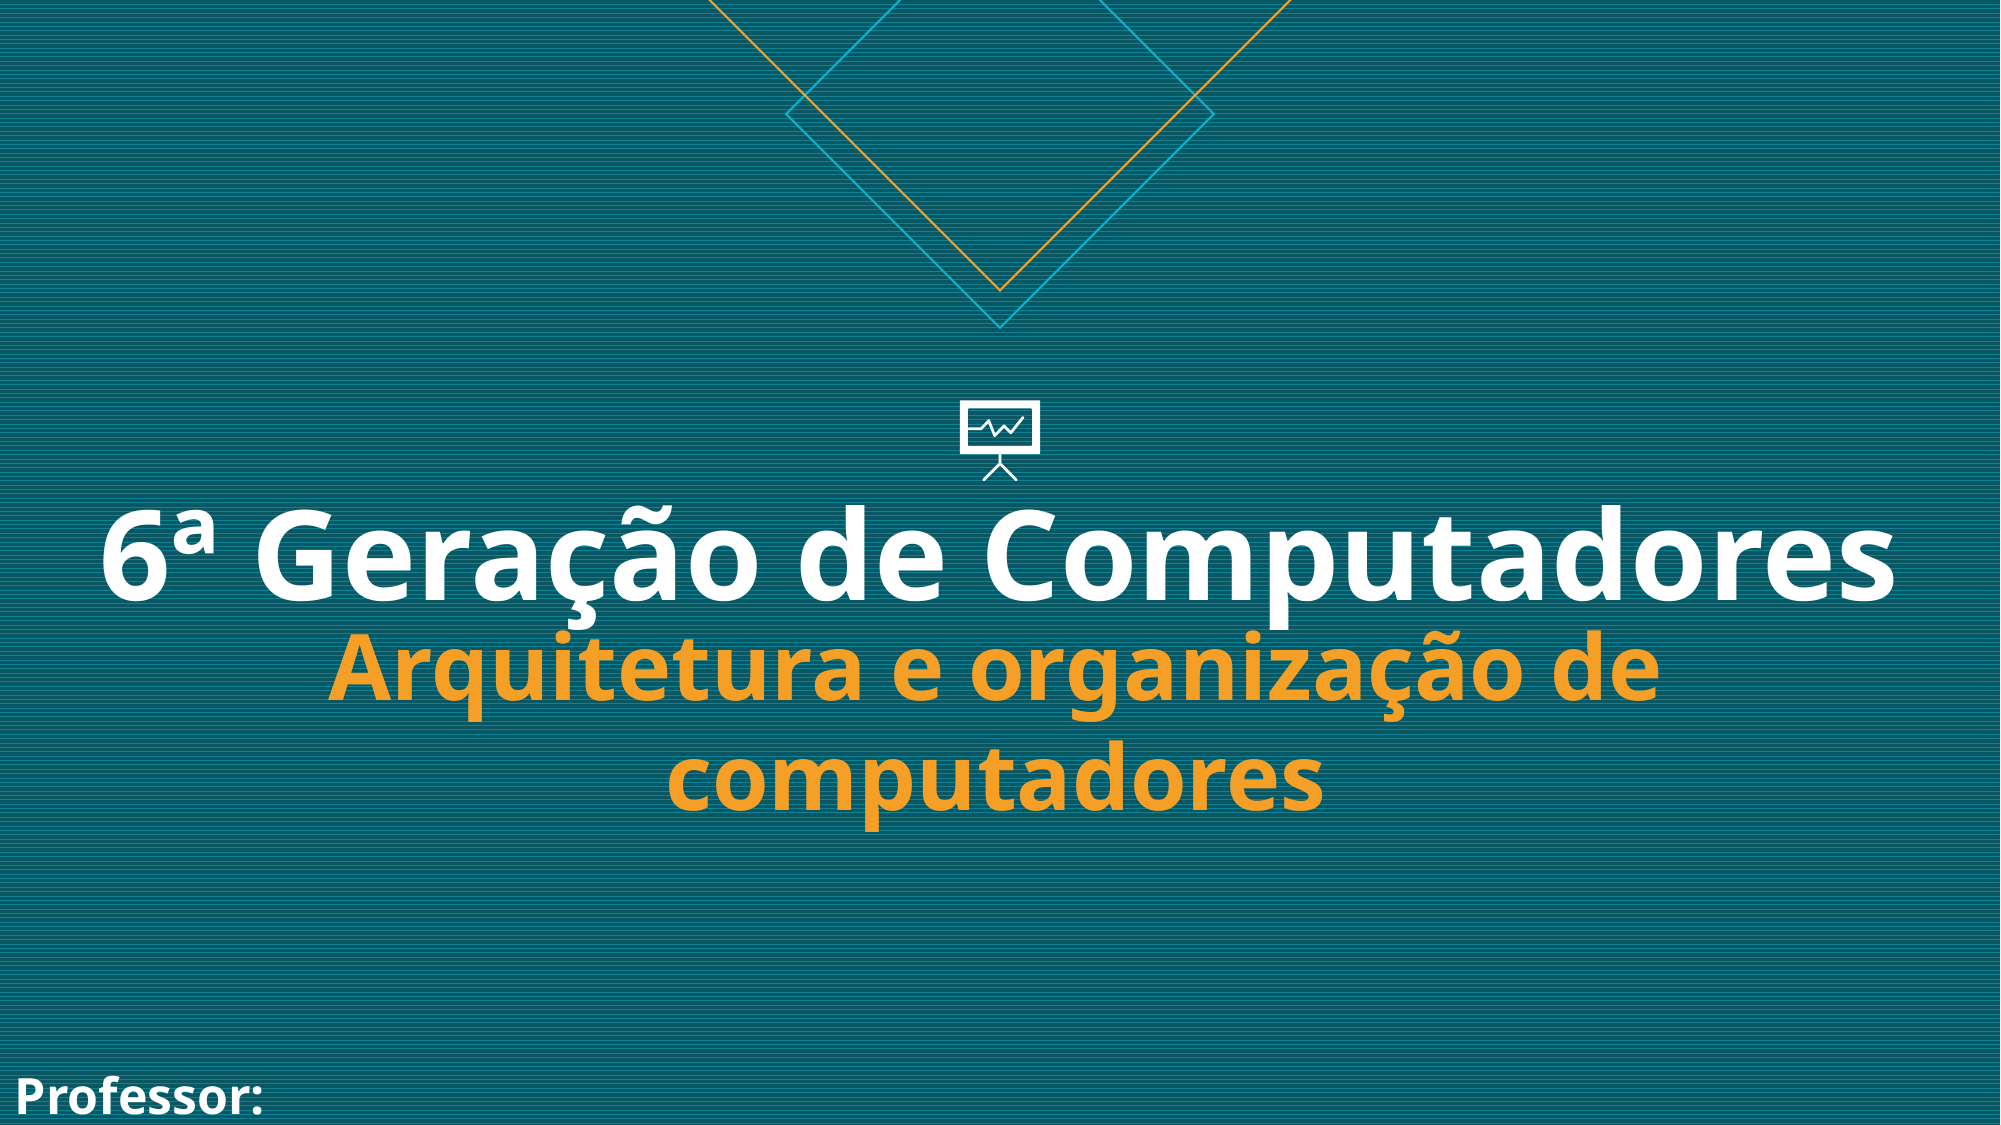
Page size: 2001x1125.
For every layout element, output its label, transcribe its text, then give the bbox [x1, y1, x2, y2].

text_box [708, 0, 1292, 292]
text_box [959, 400, 1041, 482]
title 6ª Geração de Computadores [78, 492, 1922, 601]
text_box Professor: Thalles [0, 1057, 458, 1125]
text_box Arquitetura e organização de computadores [35, 601, 1957, 837]
text_box [784, 95, 1216, 330]
